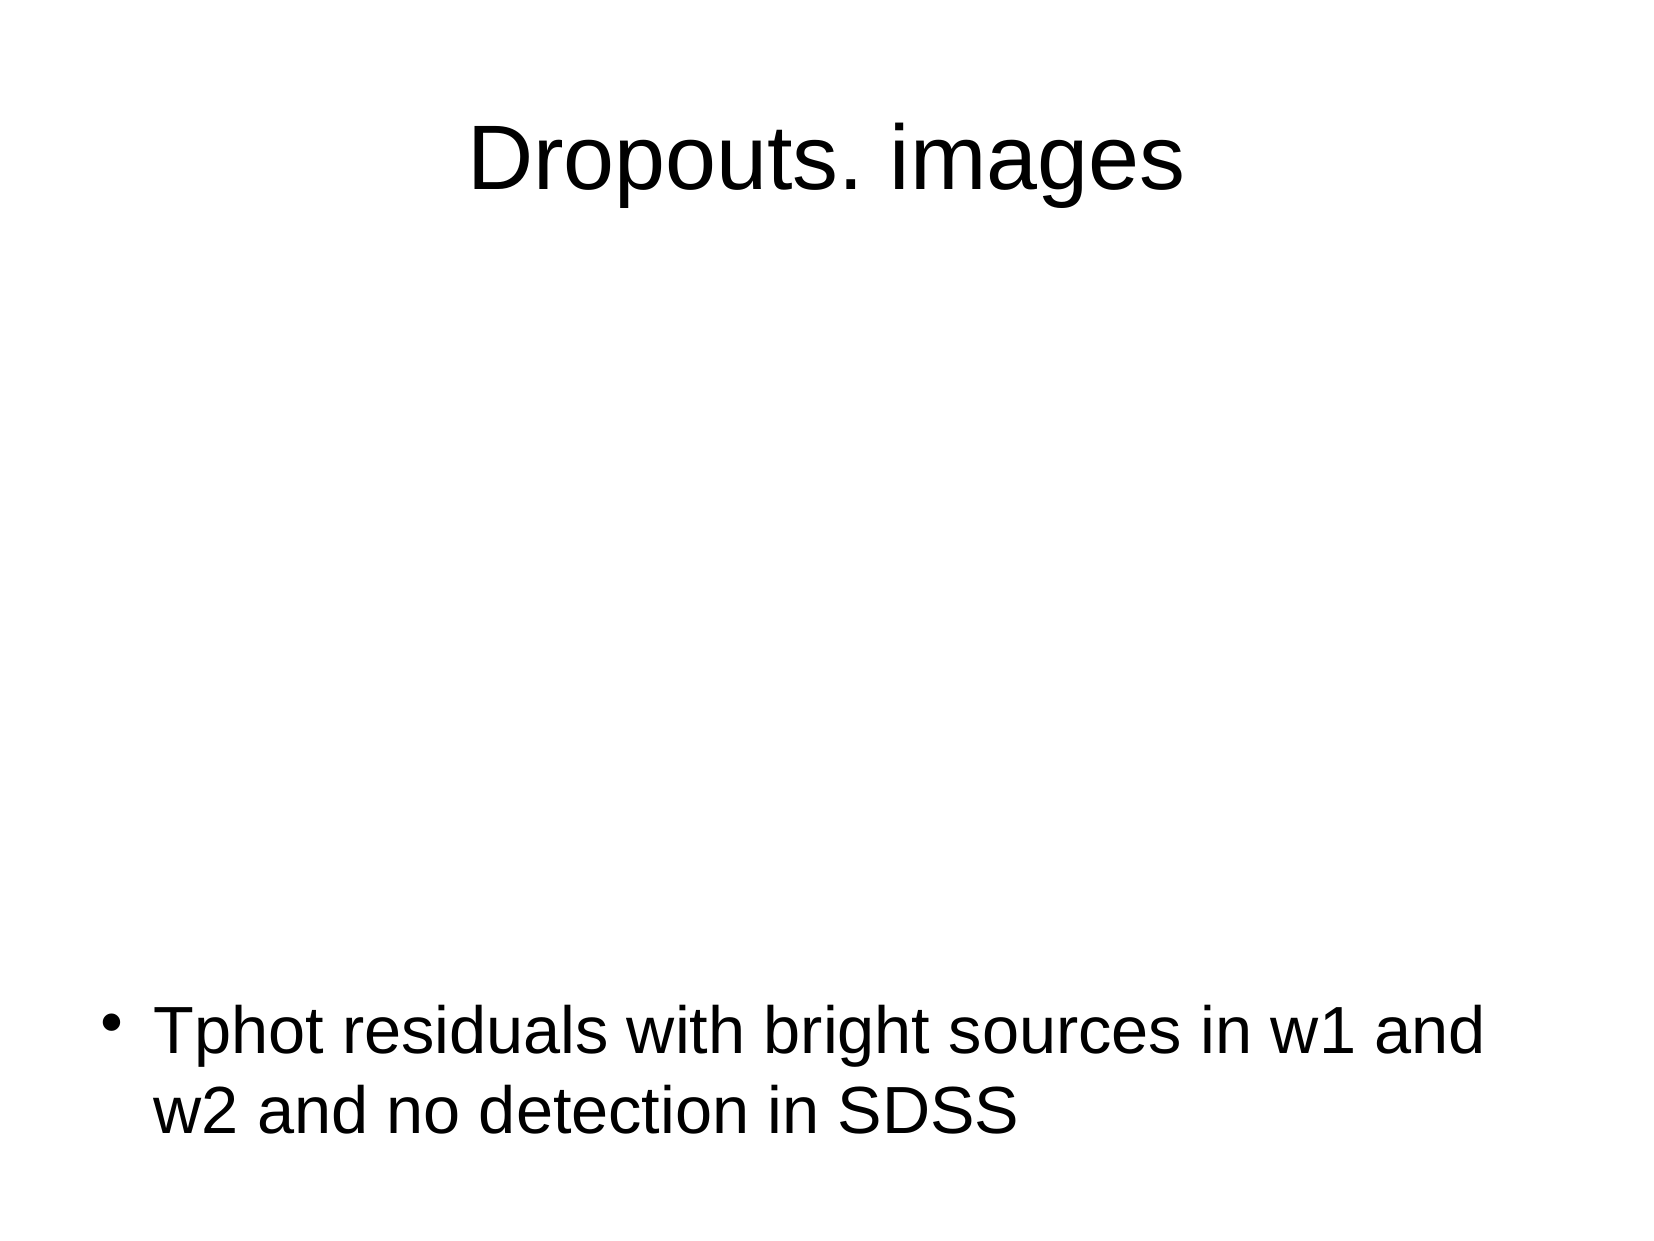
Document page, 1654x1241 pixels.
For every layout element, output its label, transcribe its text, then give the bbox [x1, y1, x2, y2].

text_box Dropouts. images [82, 49, 1571, 257]
text_box Tphot residuals with bright sources in w1 and w2 and no detection in SDSS [82, 986, 1571, 1205]
